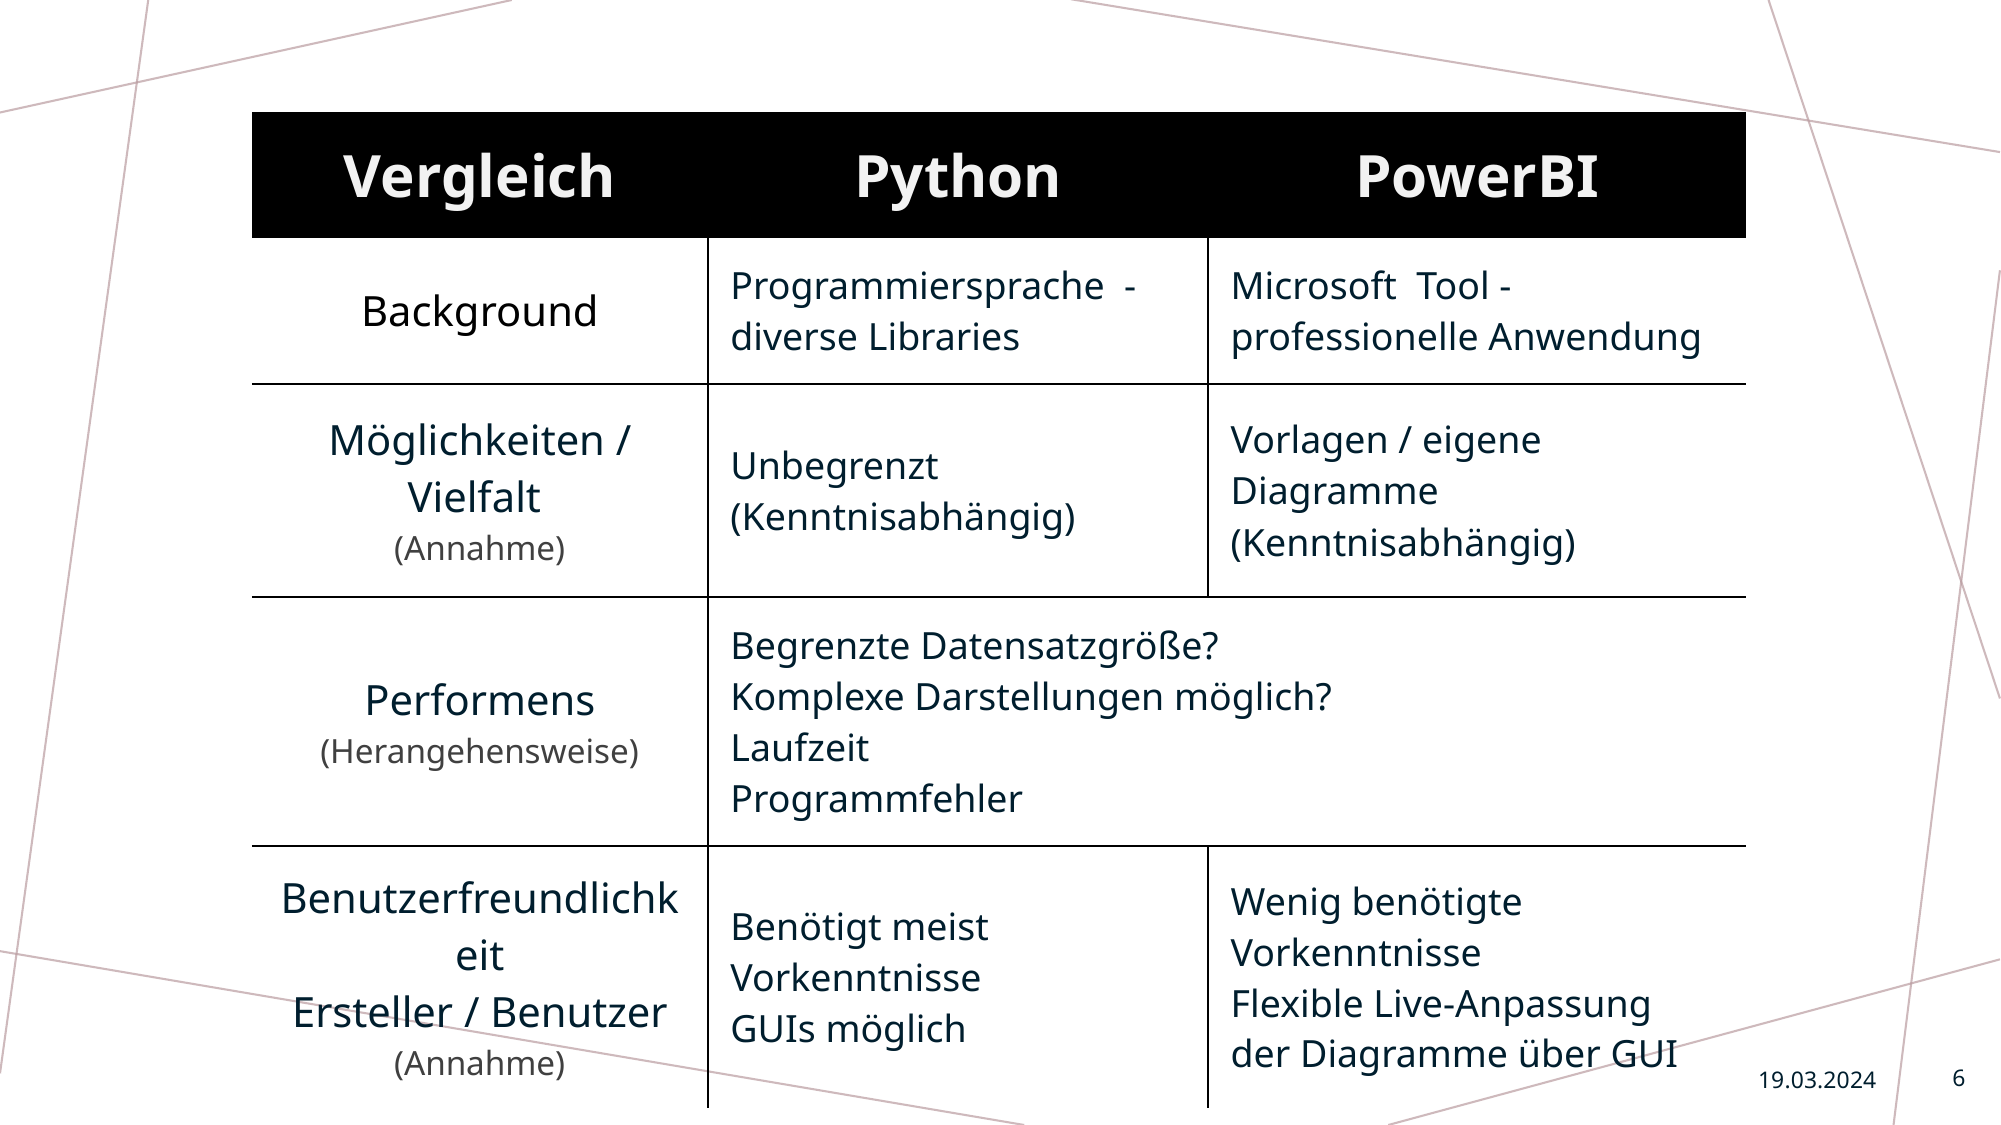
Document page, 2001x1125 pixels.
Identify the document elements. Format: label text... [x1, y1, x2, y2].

table_cell Background [252, 238, 707, 383]
table_cell Möglichkeiten / Vielfalt (Annahme) [252, 385, 707, 596]
table_header PowerBI [1209, 112, 1746, 236]
table_cell Benötigt meist Vorkenntnisse GUIs möglich [709, 847, 1207, 1108]
table_cell Wenig benötigte Vorkenntnisse Flexible Live-Anpassung der Diagramme über GUI [1209, 847, 1746, 1108]
table_cell Unbegrenzt (Kenntnisabhängig) [709, 385, 1207, 596]
table_cell Programmiersprache - diverse Libraries [709, 238, 1207, 383]
table_cell Microsoft Tool - professionelle Anwendung [1209, 238, 1746, 383]
table_cell Begrenzte Datensatzgröße? Komplexe Darstellungen möglich? Laufzeit Programmfehler [709, 598, 1746, 845]
slide_number 6 [1903, 1049, 1981, 1110]
table_cell Benutzerfreundlichkeit Ersteller / Benutzer (Annahme) [252, 847, 707, 1108]
table_cell Vorlagen / eigene Diagramme (Kenntnisabhängig) [1209, 385, 1746, 596]
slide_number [1203, 1049, 1892, 1110]
table_cell Performens (Herangehensweise) [252, 598, 707, 845]
table_header Vergleich [252, 112, 707, 236]
table_header Python [709, 112, 1207, 236]
